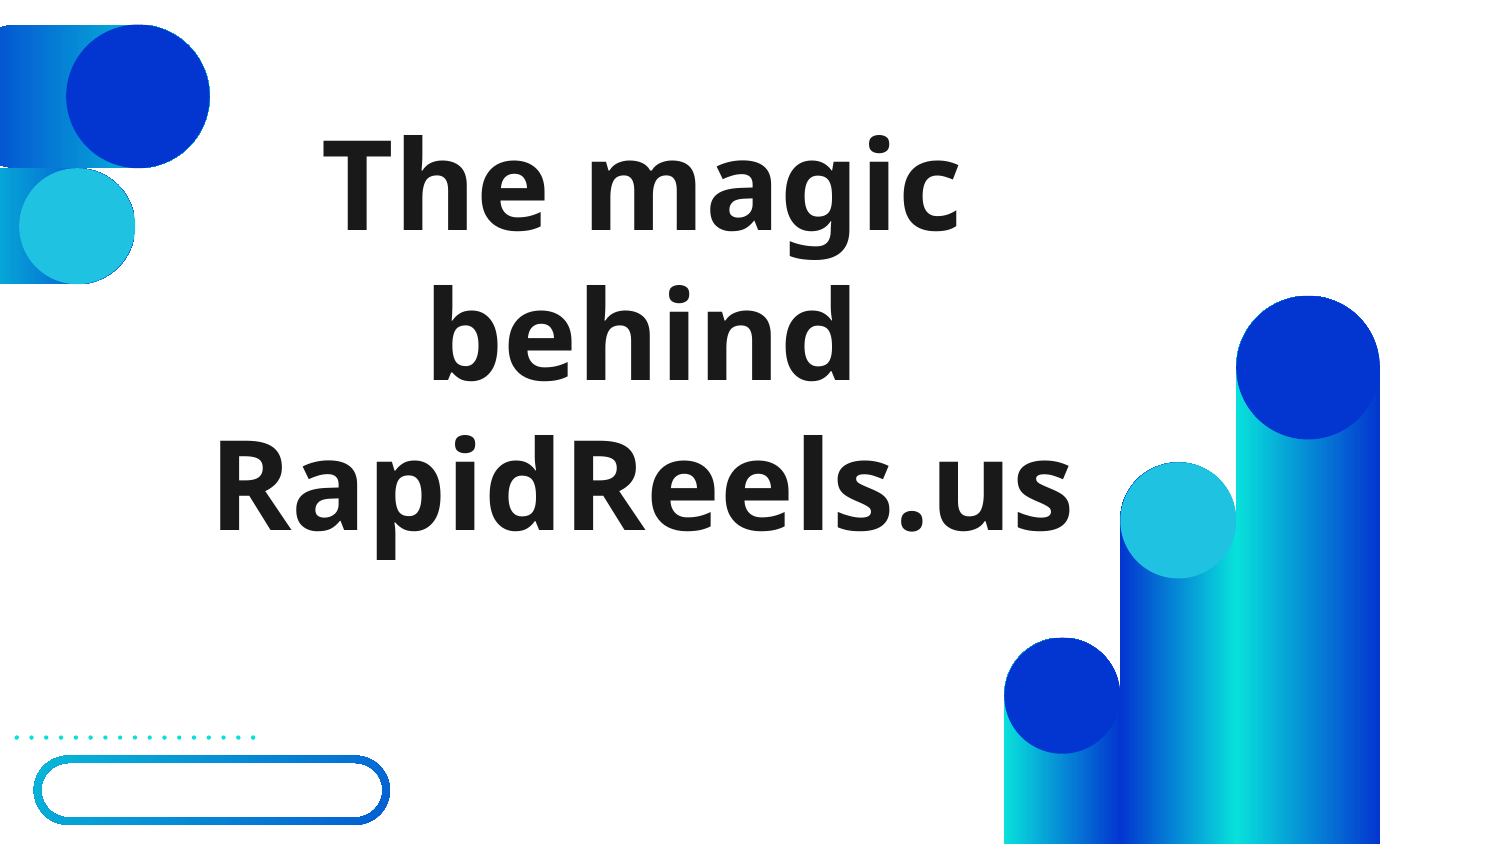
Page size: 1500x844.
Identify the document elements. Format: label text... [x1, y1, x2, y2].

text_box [0, 167, 136, 285]
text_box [1003, 295, 1380, 844]
title The magic behind RapidReels.us [135, 90, 1150, 608]
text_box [0, 24, 210, 169]
